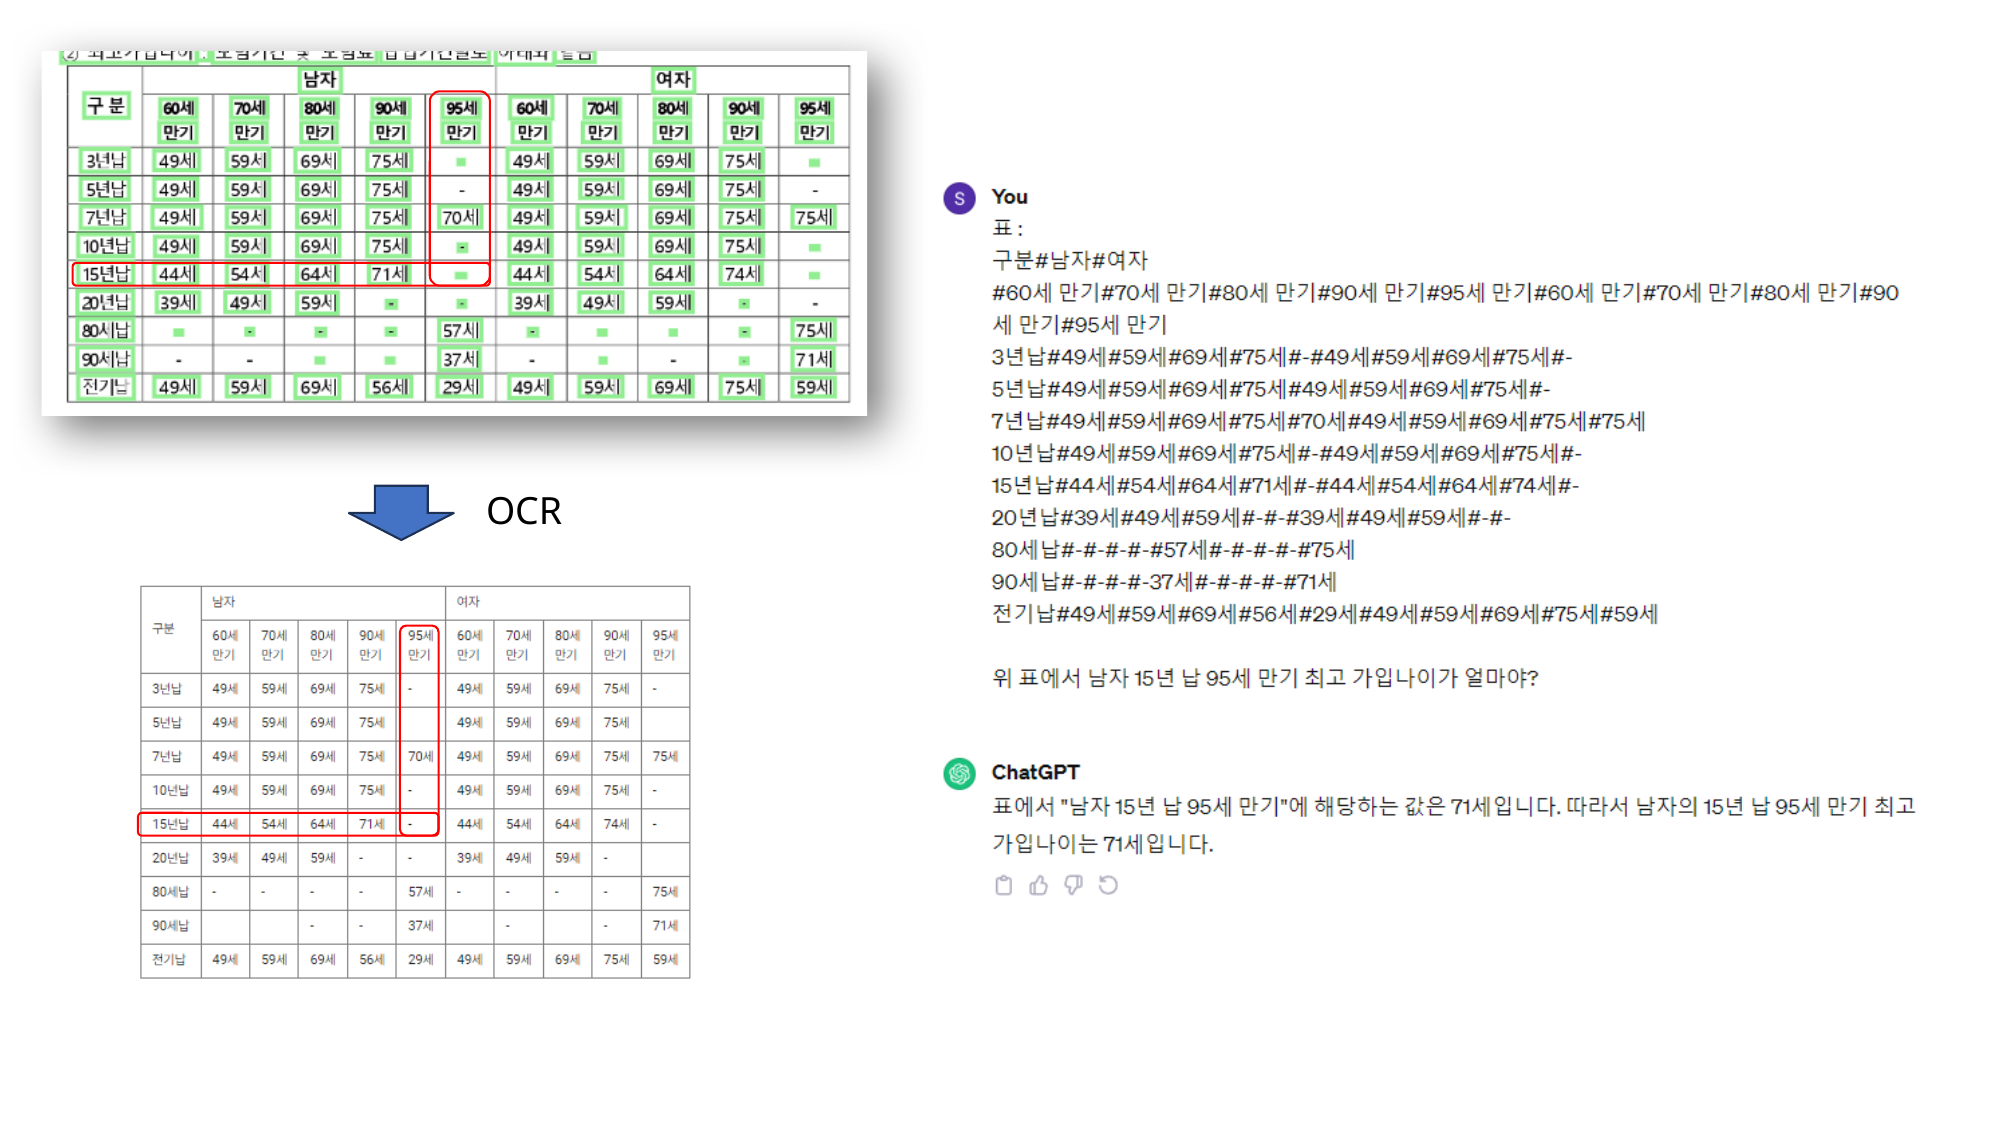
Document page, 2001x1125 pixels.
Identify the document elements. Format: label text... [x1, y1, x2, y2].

text_box OCR [471, 479, 652, 540]
text_box [348, 484, 455, 542]
picture [41, 51, 868, 416]
picture [138, 581, 699, 986]
picture [933, 141, 1959, 912]
